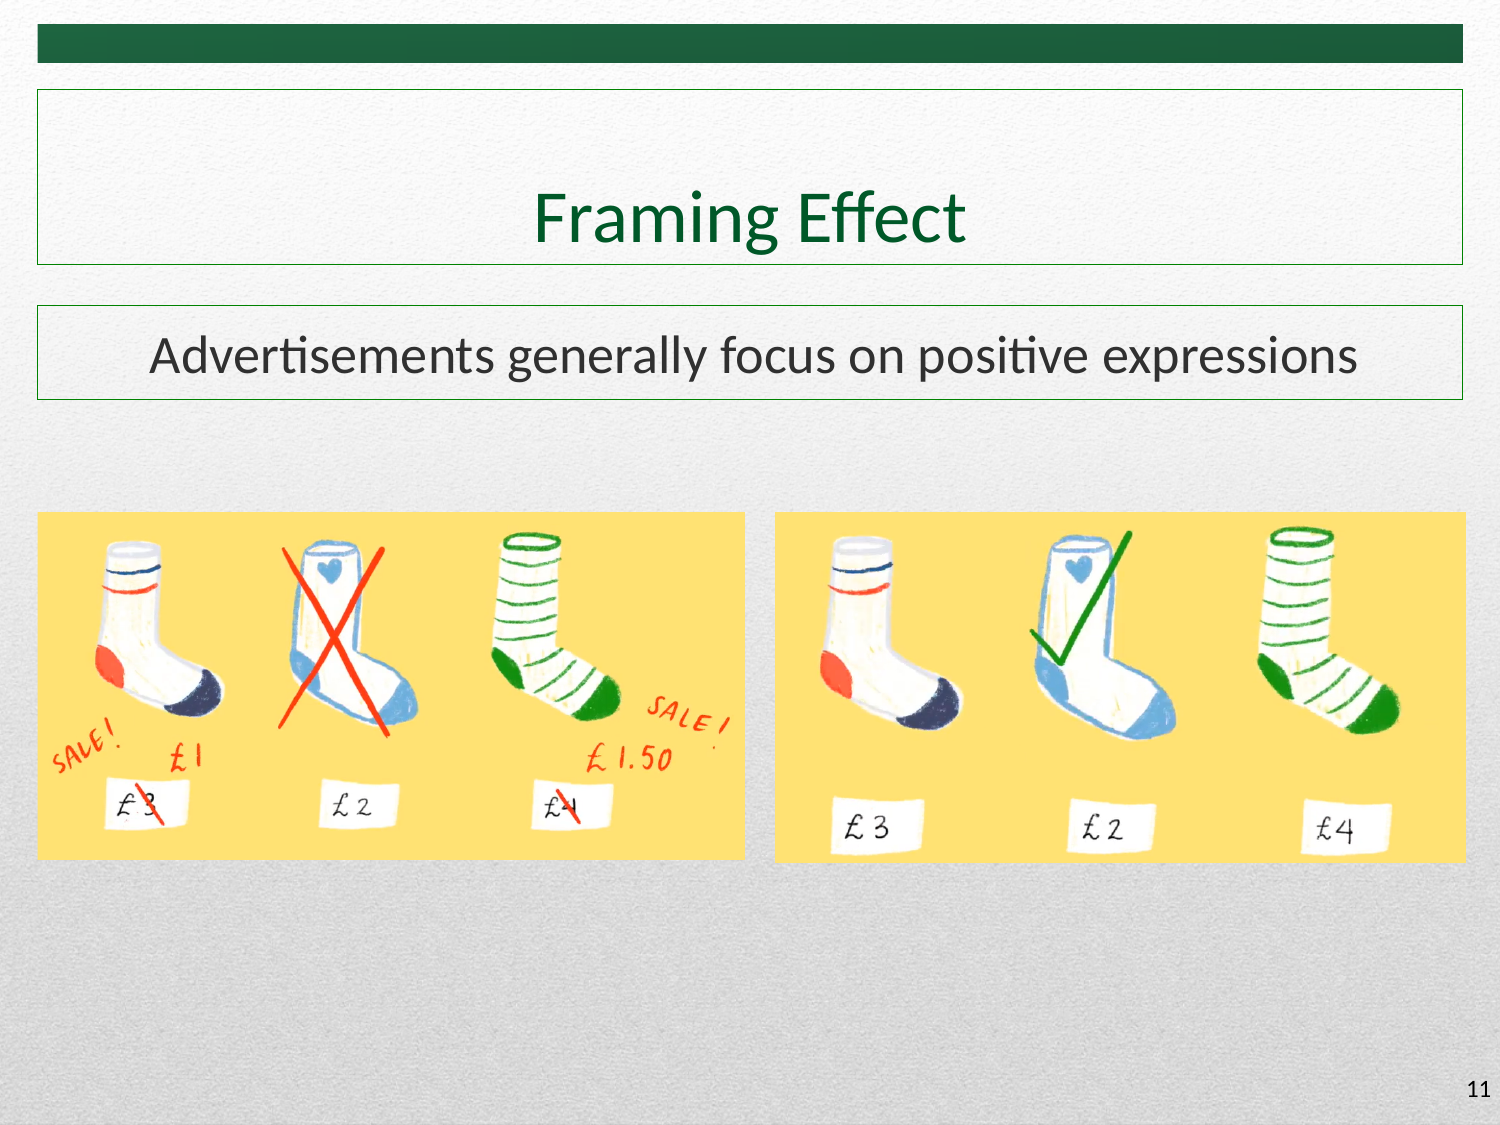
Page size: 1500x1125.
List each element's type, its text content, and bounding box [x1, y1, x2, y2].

title Framing Effect [37, 89, 1463, 265]
list Advertisements generally focus on positive expressions [37, 305, 1463, 400]
slide_number 11 [1381, 1065, 1500, 1125]
picture [37, 24, 1463, 63]
picture [36, 511, 746, 864]
picture [774, 511, 1467, 864]
